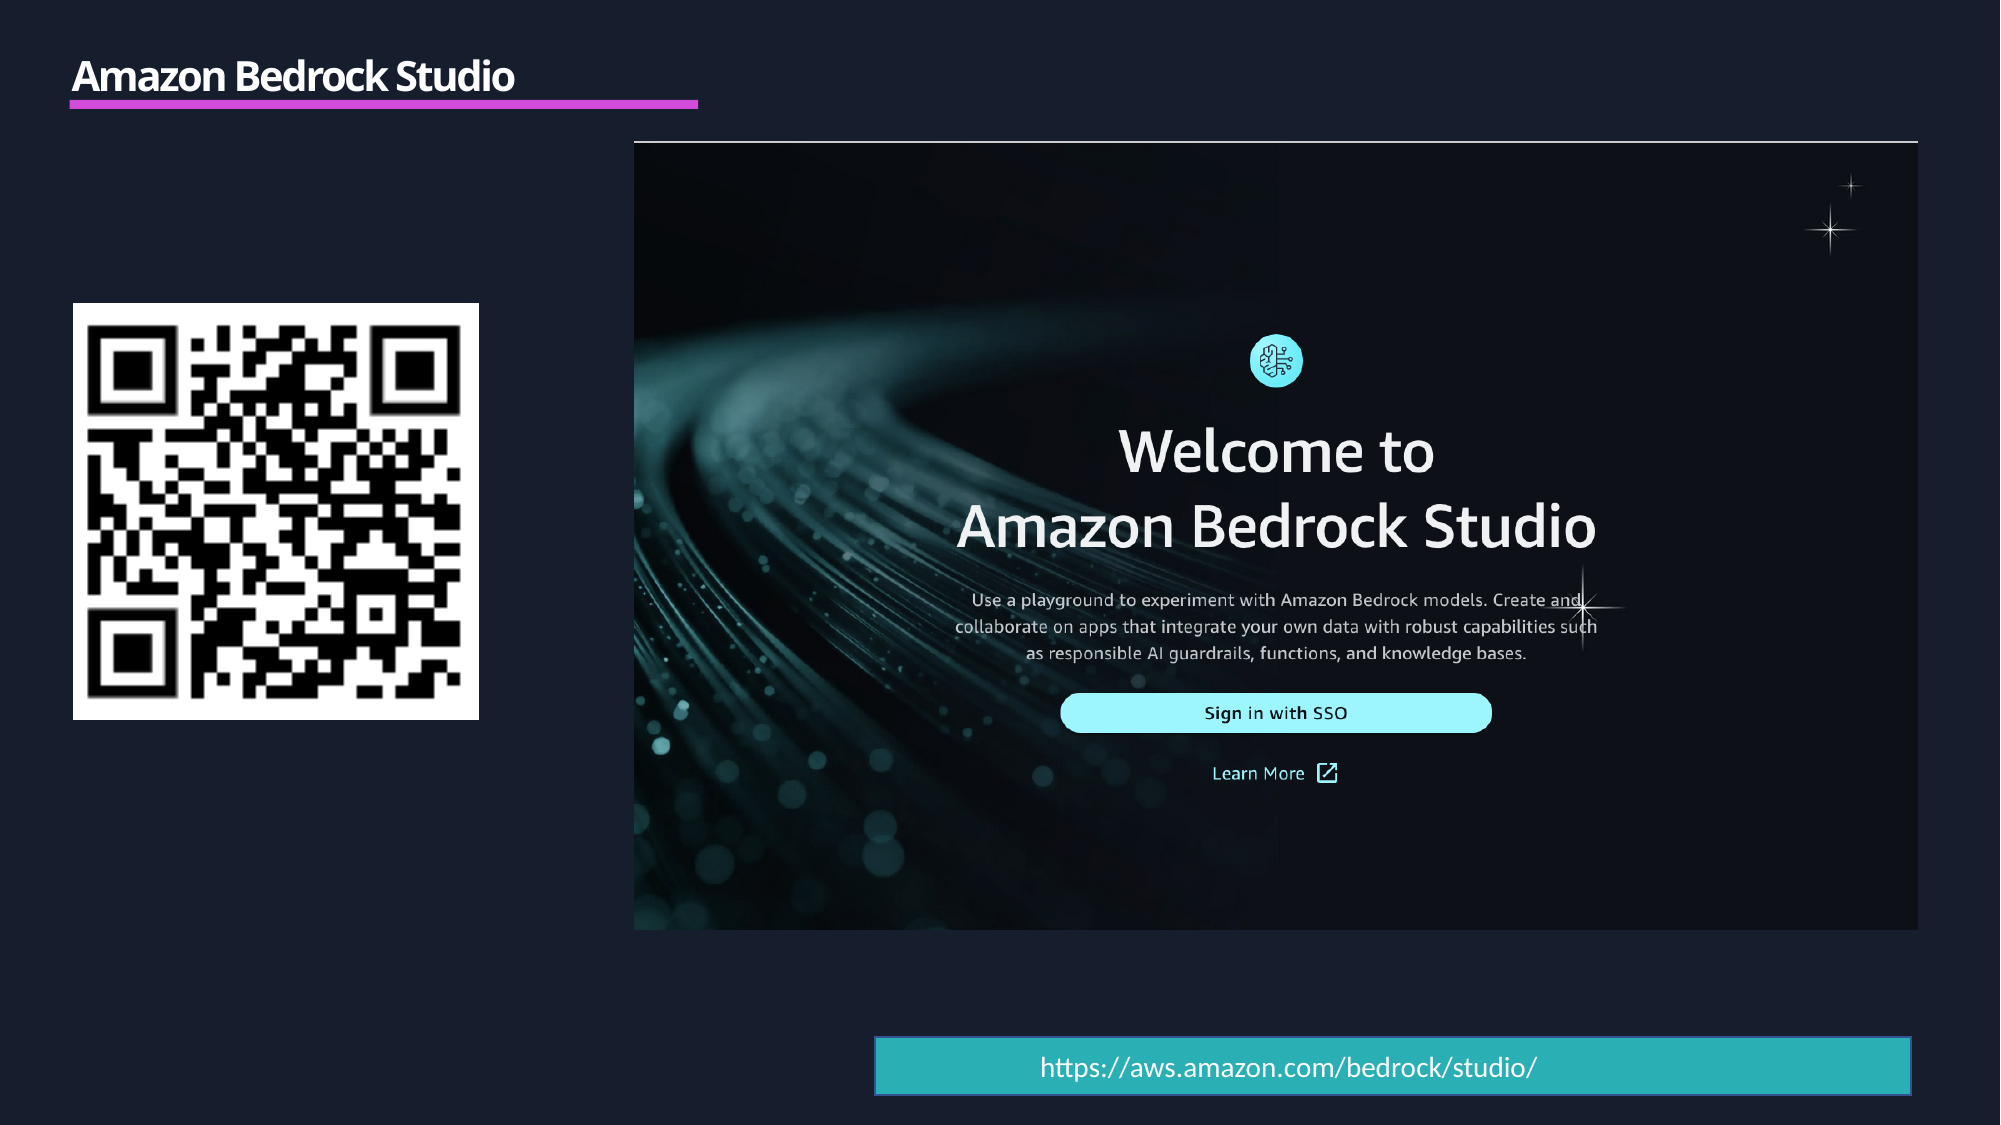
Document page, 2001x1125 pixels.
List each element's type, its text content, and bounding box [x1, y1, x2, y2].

text_box [874, 1036, 1912, 1096]
picture [73, 303, 479, 720]
text_box Amazon Bedrock Studio [56, 47, 1026, 142]
picture [634, 141, 1918, 930]
text_box [69, 99, 699, 110]
text_box https://aws.amazon.com/bedrock/studio/ [1025, 1040, 1795, 1091]
